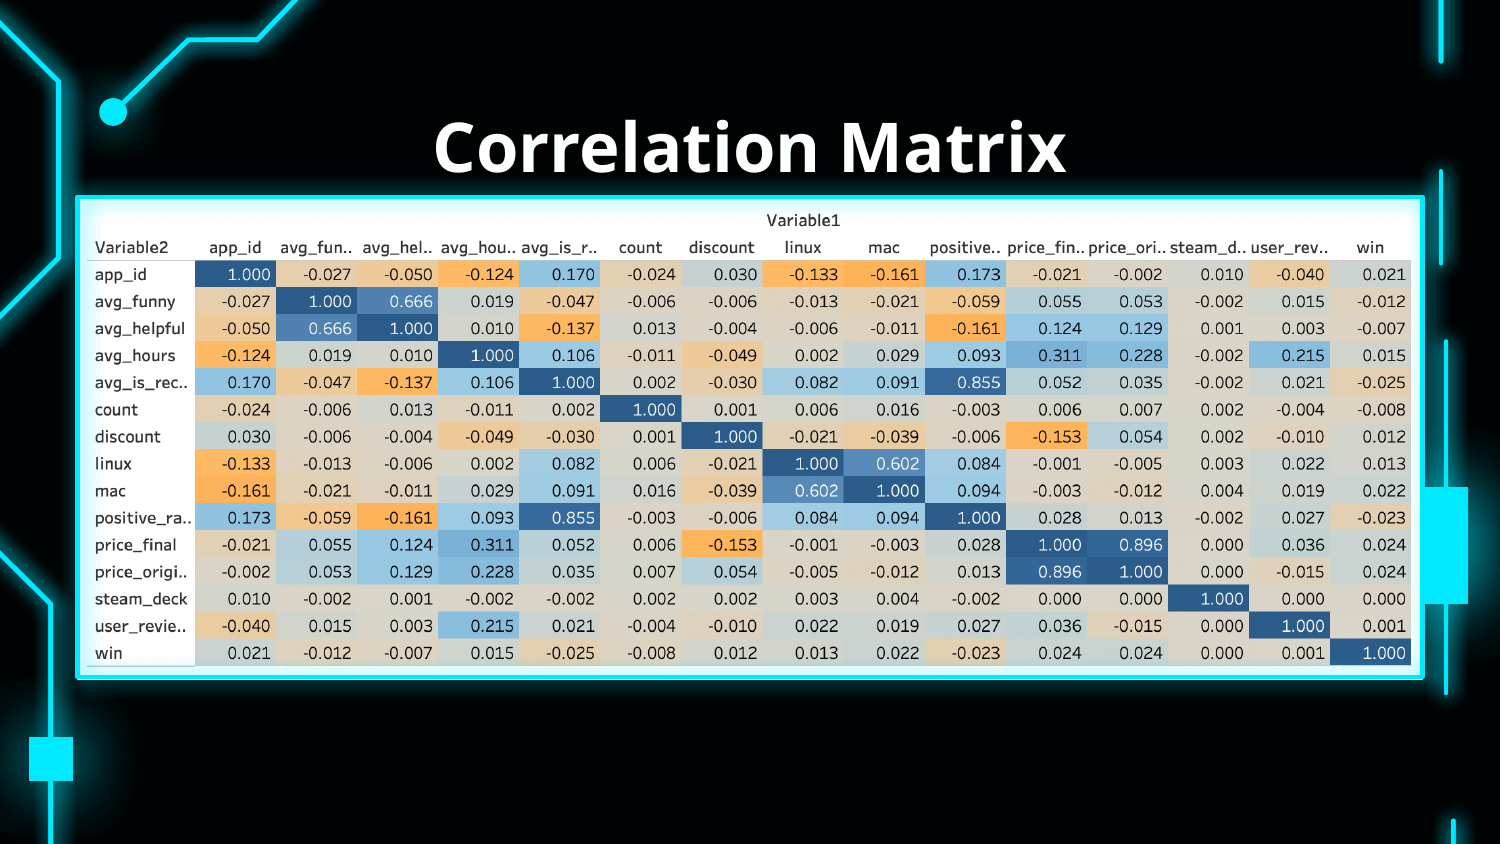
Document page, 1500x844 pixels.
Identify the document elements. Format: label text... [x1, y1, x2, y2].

title Correlation Matrix [116, 88, 1383, 167]
picture [76, 199, 1423, 680]
